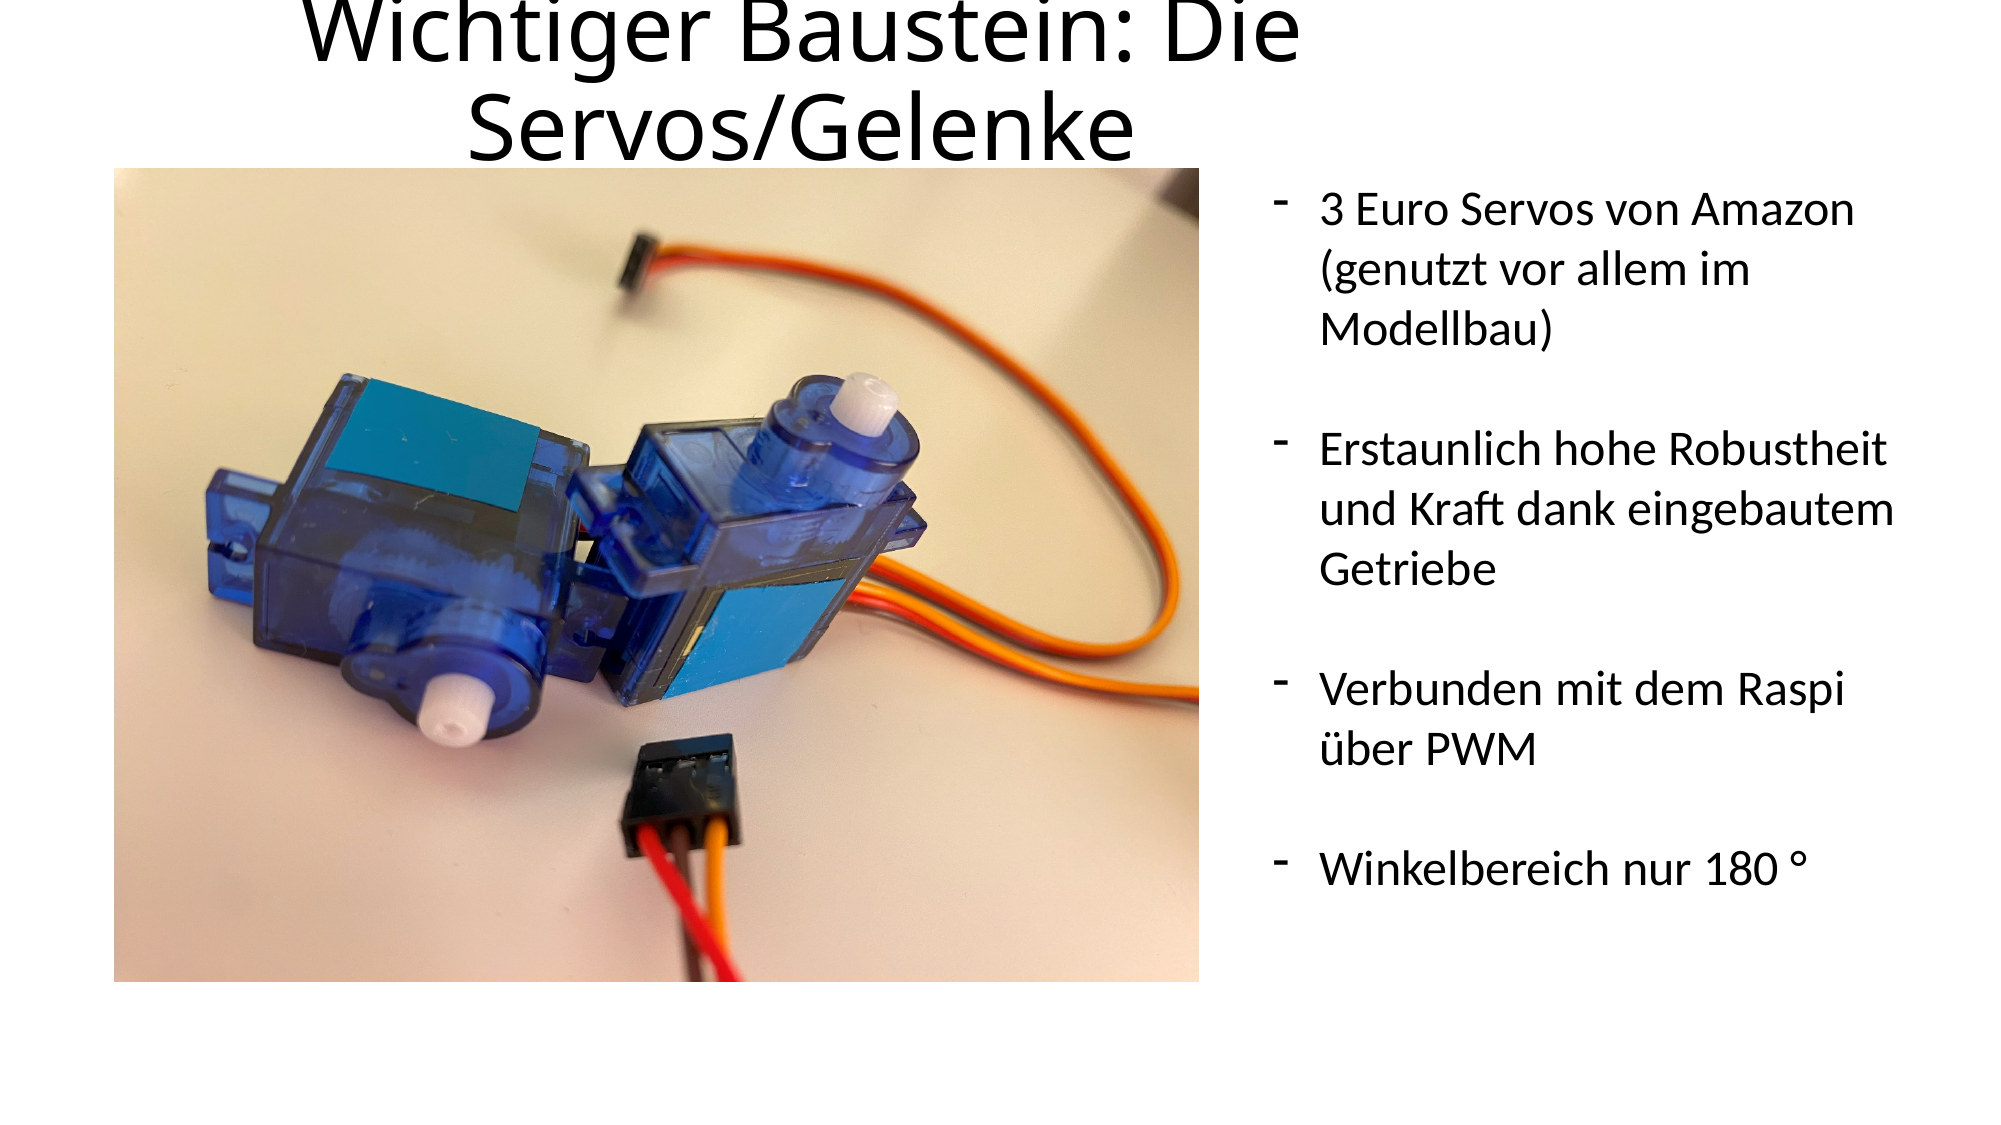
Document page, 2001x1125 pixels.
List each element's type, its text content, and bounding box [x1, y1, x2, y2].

text_box 3 Euro Servos von Amazon (genutzt vor allem im Modellbau) Erstaunlich hohe Robustheit und Kraft dank eingebautem Getriebe Verbunden mit dem Raspi über PWM Winkelbereich nur 180 ° [1257, 168, 1960, 994]
title Wichtiger Baustein: Die Servos/Gelenke [0, 0, 1665, 190]
picture [114, 168, 1199, 982]
